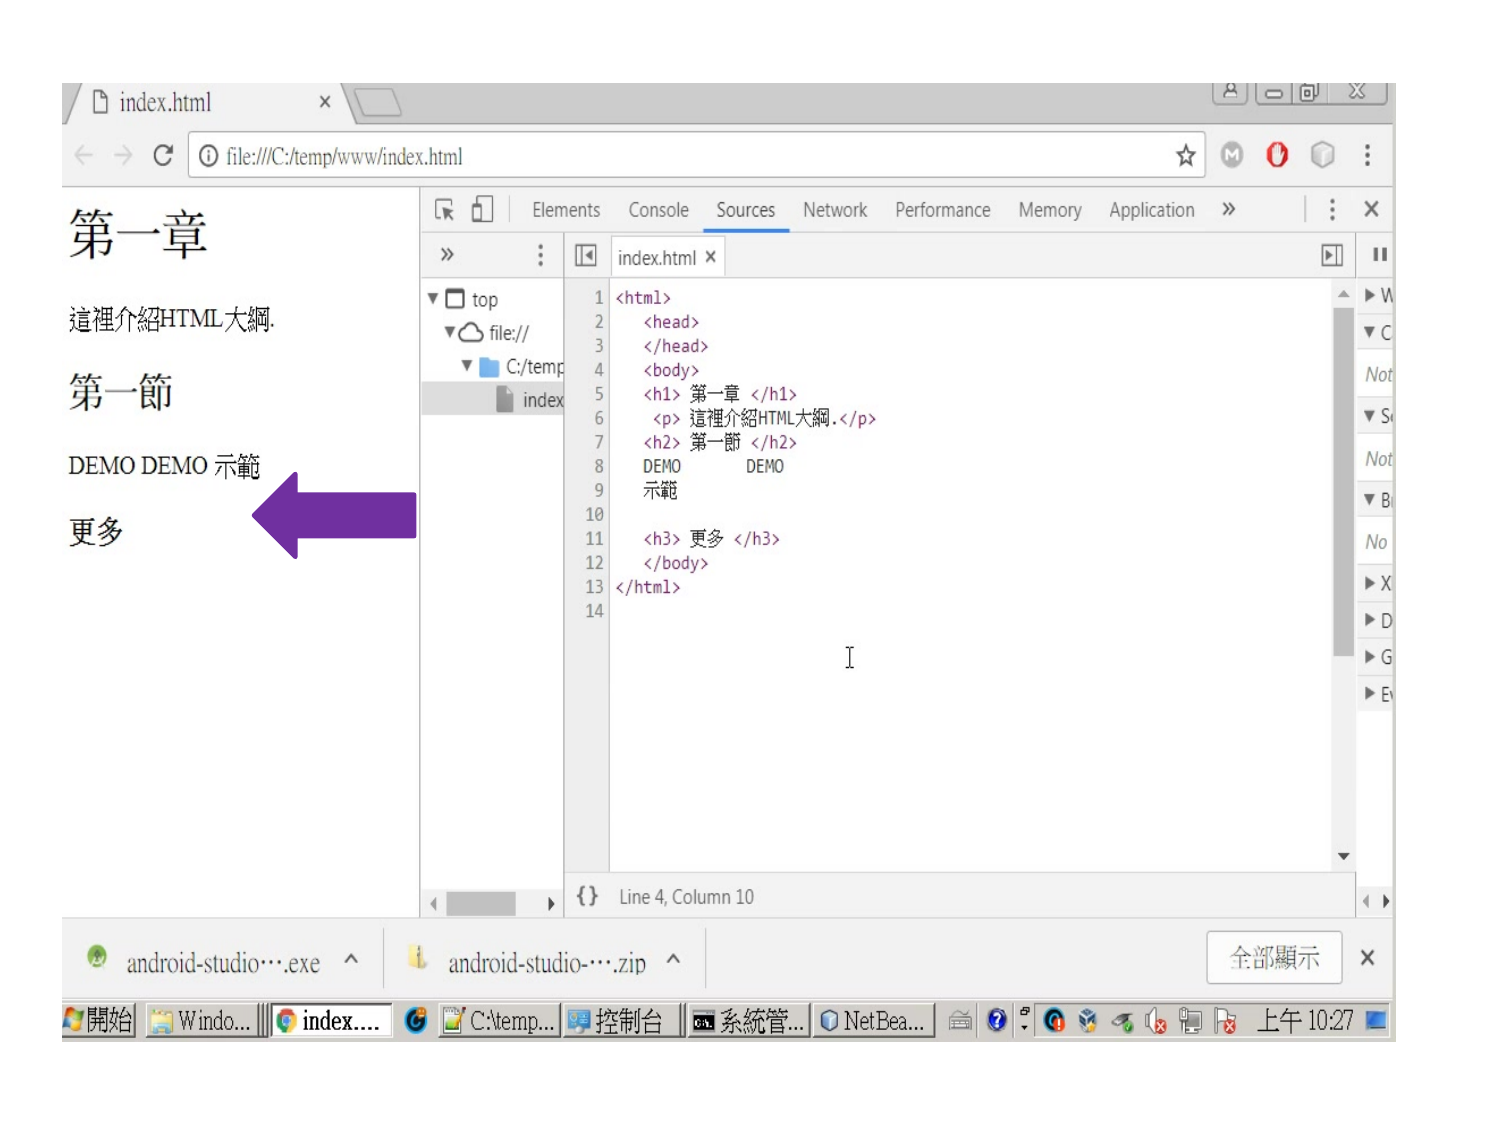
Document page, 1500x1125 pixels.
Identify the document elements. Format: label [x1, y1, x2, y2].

picture [62, 83, 1396, 1042]
